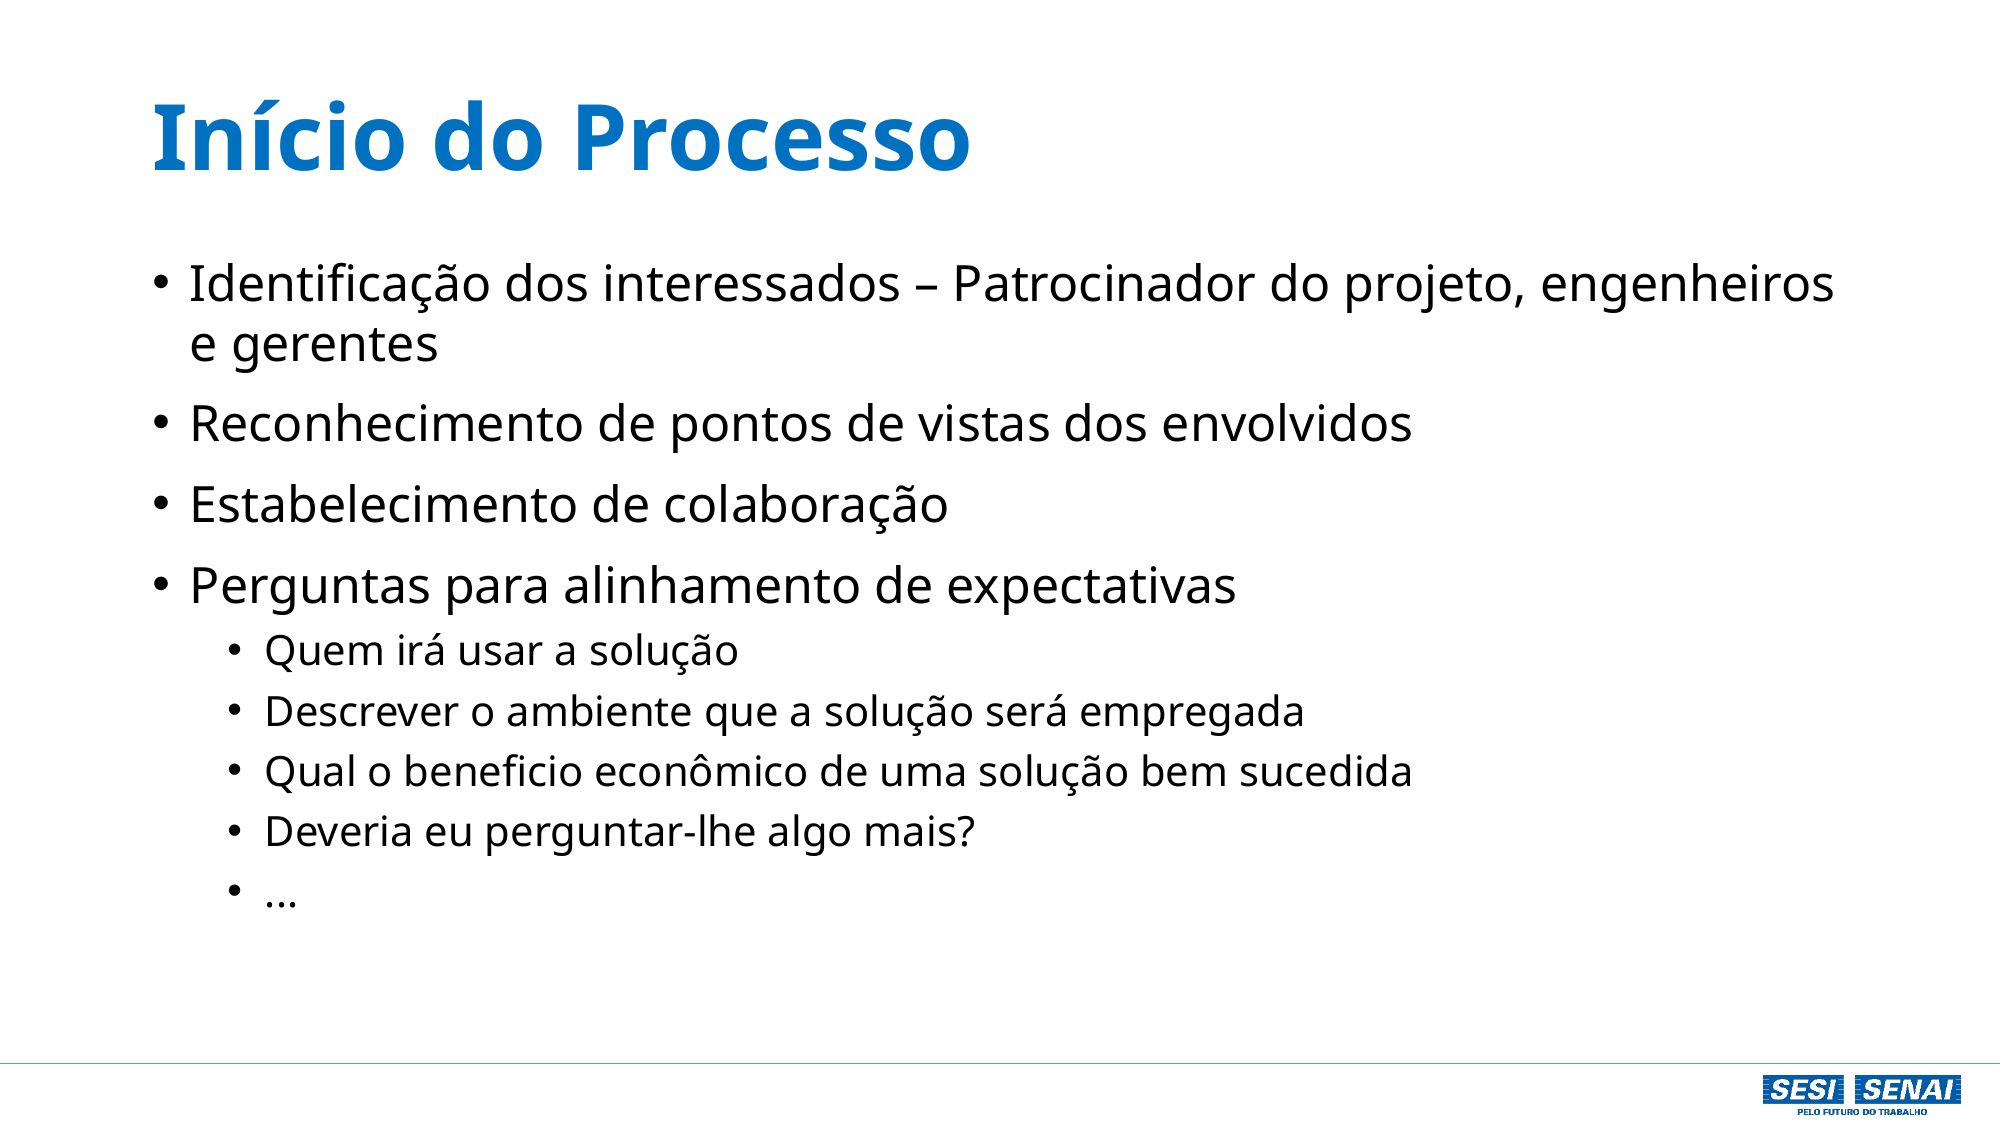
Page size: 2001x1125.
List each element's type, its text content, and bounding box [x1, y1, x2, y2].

title Início do Processo [137, 59, 1864, 208]
picture [1763, 1075, 1961, 1115]
list Identificação dos interessados – Patrocinador do projeto, engenheiros e gerentes Reconhecimento de pontos de vistas dos envolvidos Estabelecimento de colaboração Perguntas para alinhamento de expectativas Quem irá usar a solução Descrever o ambiente que a solução será empregada Qual o beneficio econômico de uma solução bem sucedida Deveria eu perguntar-lhe algo mais? ... [137, 243, 1863, 1041]
